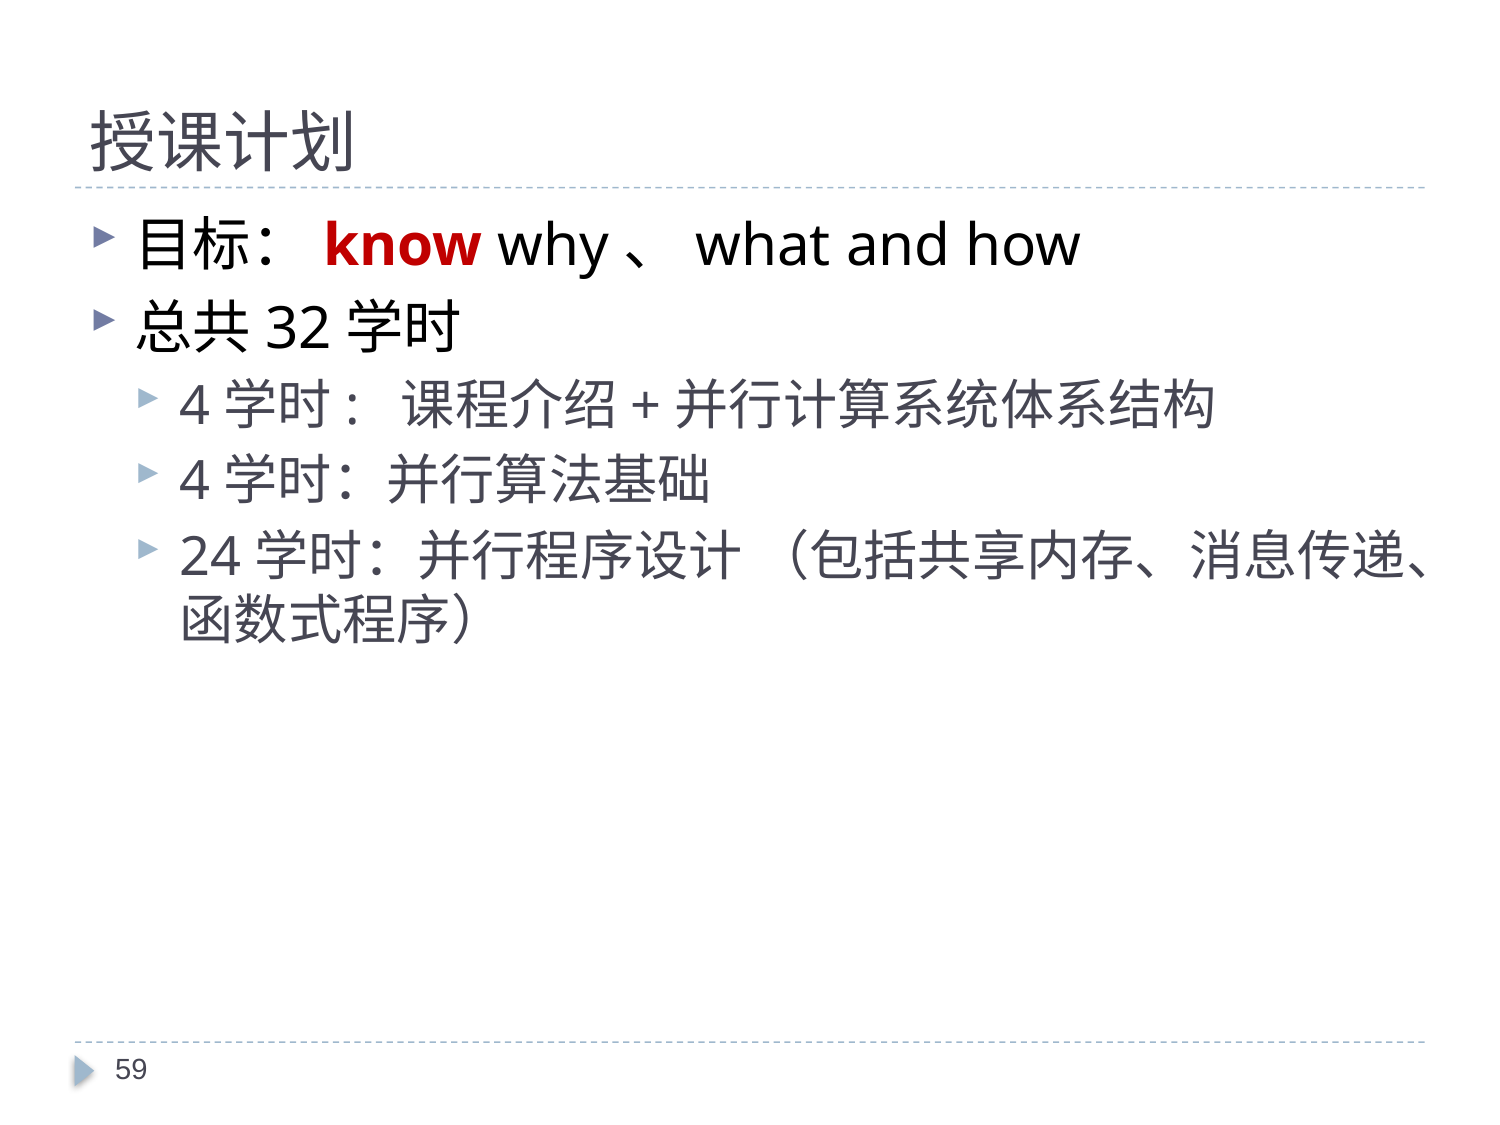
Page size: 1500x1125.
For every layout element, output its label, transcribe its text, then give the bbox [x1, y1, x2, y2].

title 授课计划 [75, 24, 1425, 188]
list 目标：know why、what and how 总共32学时 4学时: 课程介绍+并行计算系统体系结构 4学时：并行算法基础 24学时：并行程序设计 （包括共享内存、消息传递、函数式程序） [75, 200, 1425, 1010]
slide_number 59 [100, 1042, 426, 1103]
